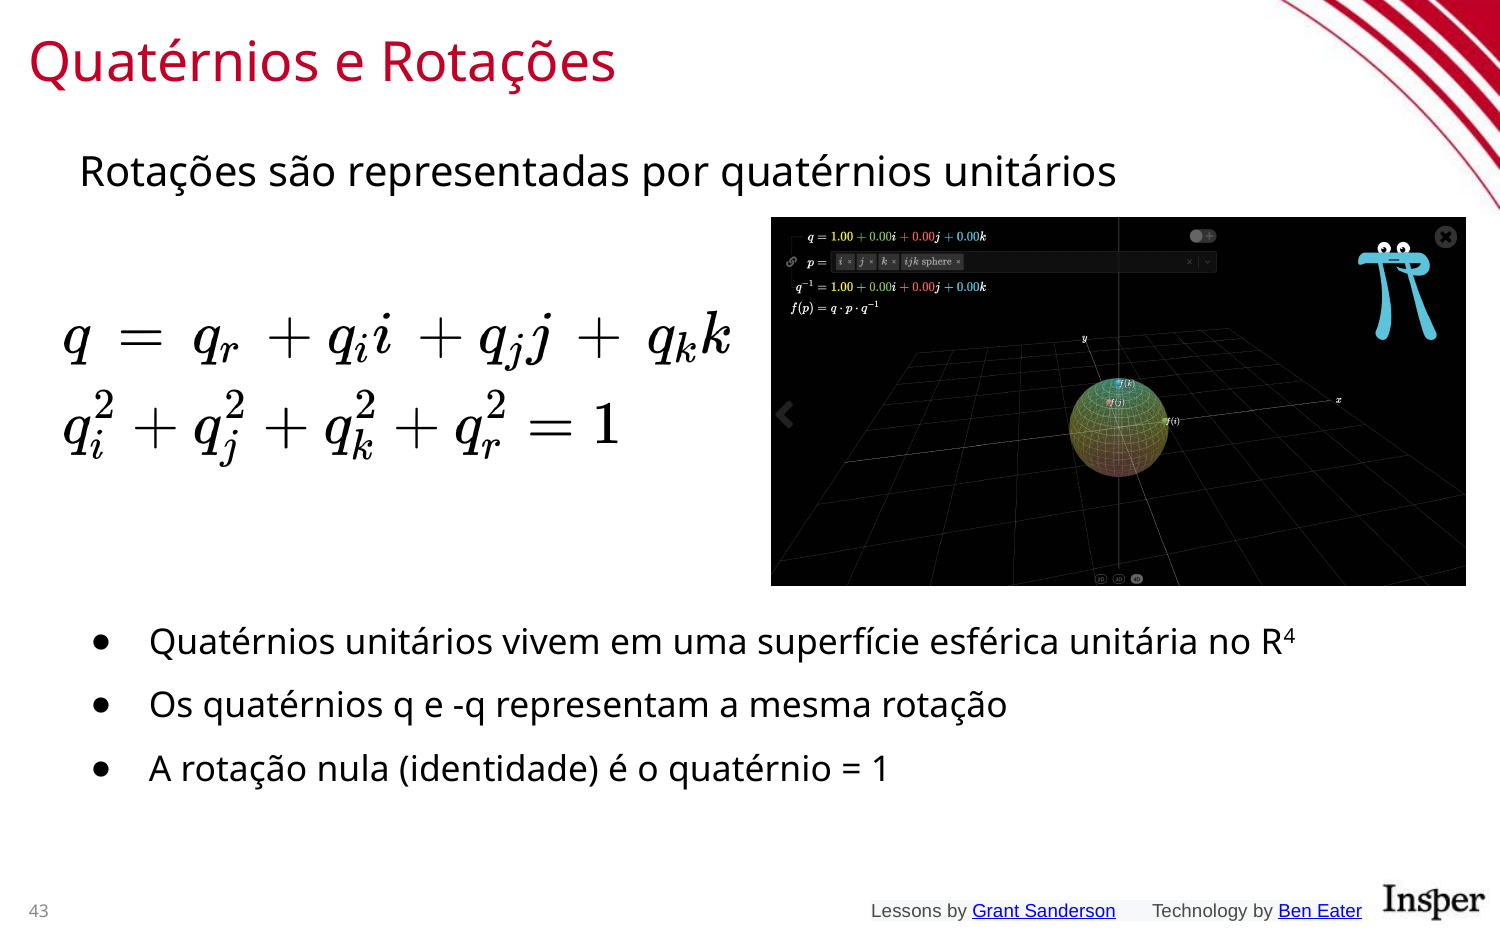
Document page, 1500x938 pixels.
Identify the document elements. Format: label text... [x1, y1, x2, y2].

title Quatérnios e Rotações [13, 18, 1397, 104]
text_box Lessons by Grant Sanderson Technology by Ben Eater [674, 882, 1377, 934]
list Quatérnios unitários vivem em uma superfície esférica unitária no R4 Os quatérnios q e -q representam a mesma rotação A rotação nula (identidade) é o quatérnio = 1 [58, 611, 1466, 867]
slide_number 43 [0, 887, 78, 938]
list Rotações são representadas por quatérnios unitários [64, 137, 1447, 245]
picture [63, 0, 1500, 938]
